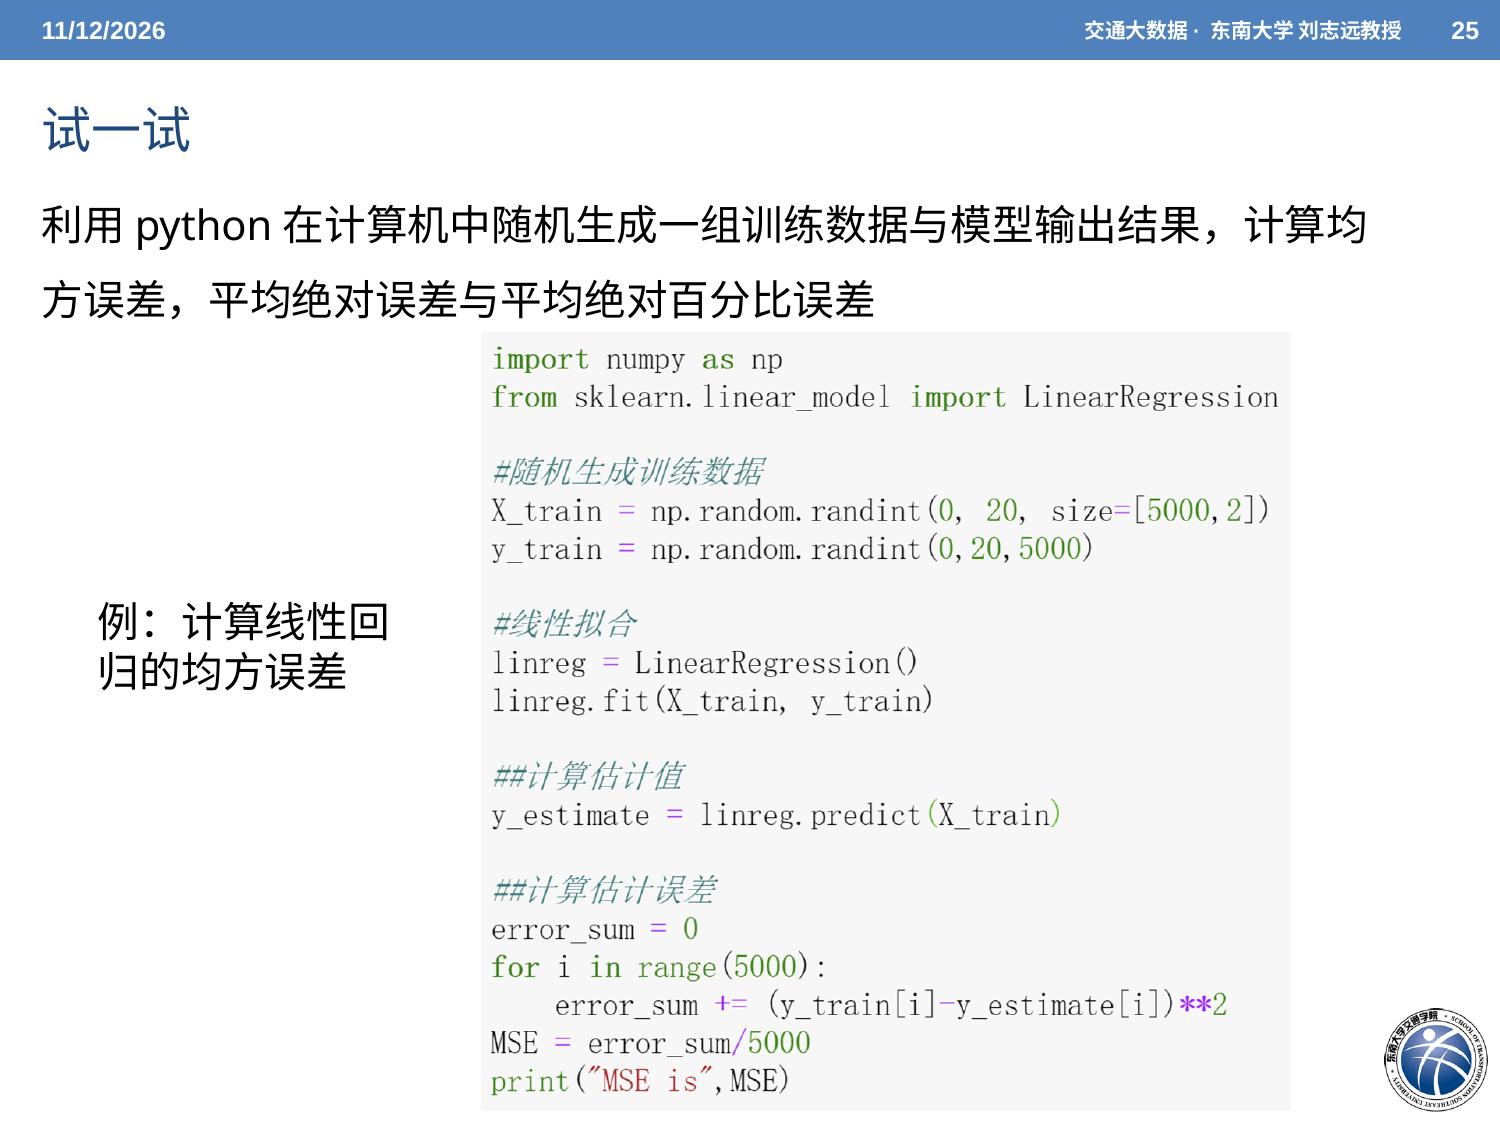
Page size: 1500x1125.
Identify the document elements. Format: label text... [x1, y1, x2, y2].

slide_number 25 [1436, 2, 1500, 58]
text_box 例：计算线性回归的均方误差 [83, 588, 414, 703]
footer 交通大数据· 东南大学 刘志远教授 [624, 2, 1418, 58]
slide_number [26, 2, 502, 58]
text_box 试一试 [26, 90, 1400, 166]
picture [1384, 1008, 1489, 1112]
picture [480, 332, 1291, 1110]
text_box 利用python在计算机中随机生成一组训练数据与模型输出结果，计算均方误差，平均绝对误差与平均绝对百分比误差 [26, 166, 1418, 332]
